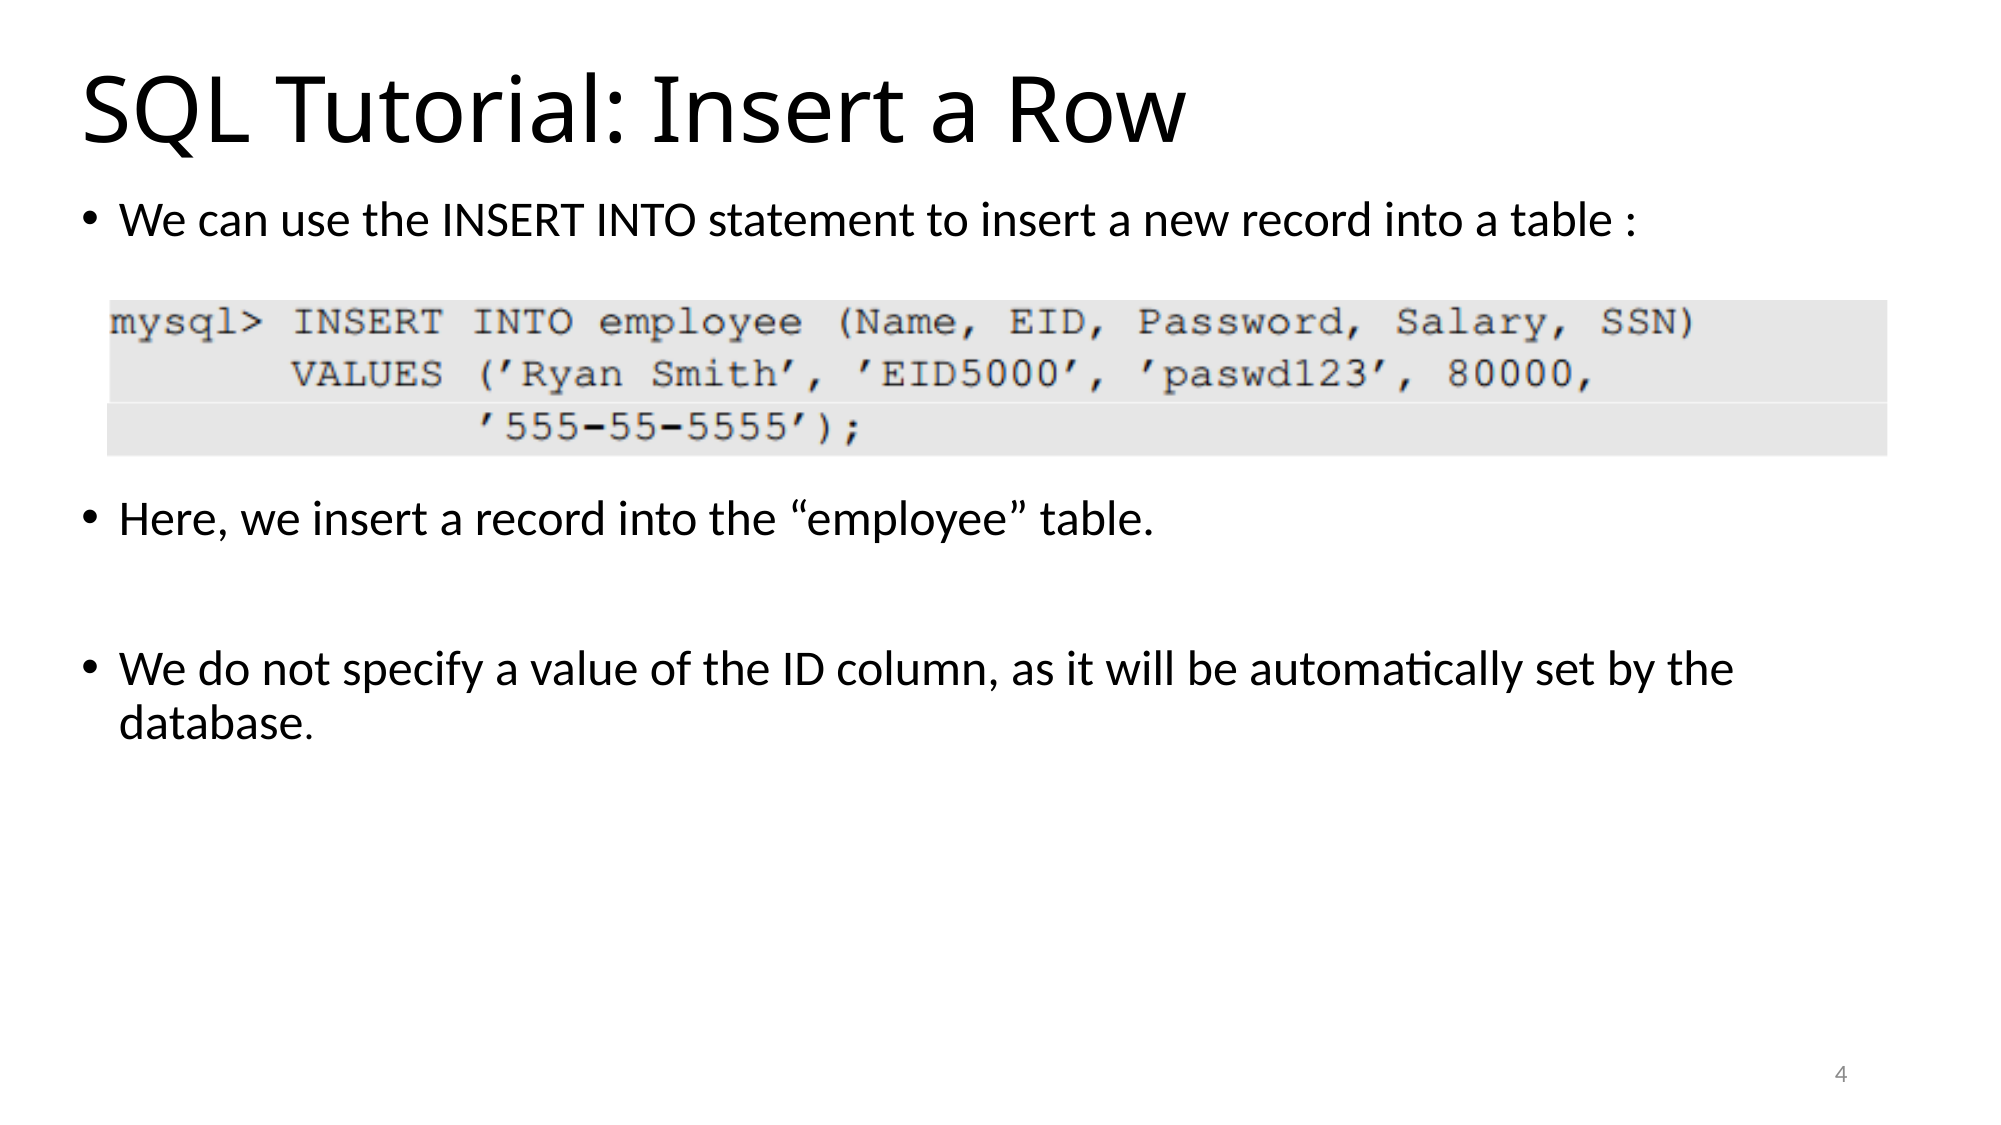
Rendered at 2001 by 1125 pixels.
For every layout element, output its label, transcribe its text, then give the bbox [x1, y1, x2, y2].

title SQL Tutorial: Insert a Row [66, 4, 1863, 185]
picture [106, 300, 1888, 457]
slide_number 4 [1412, 1042, 1863, 1103]
list We can use the INSERT INTO statement to insert a new record into a table : Here, we insert a record into the “employee” table. We do not specify a value of the ID column, as it will be automatically set by the database. [66, 185, 1863, 1100]
